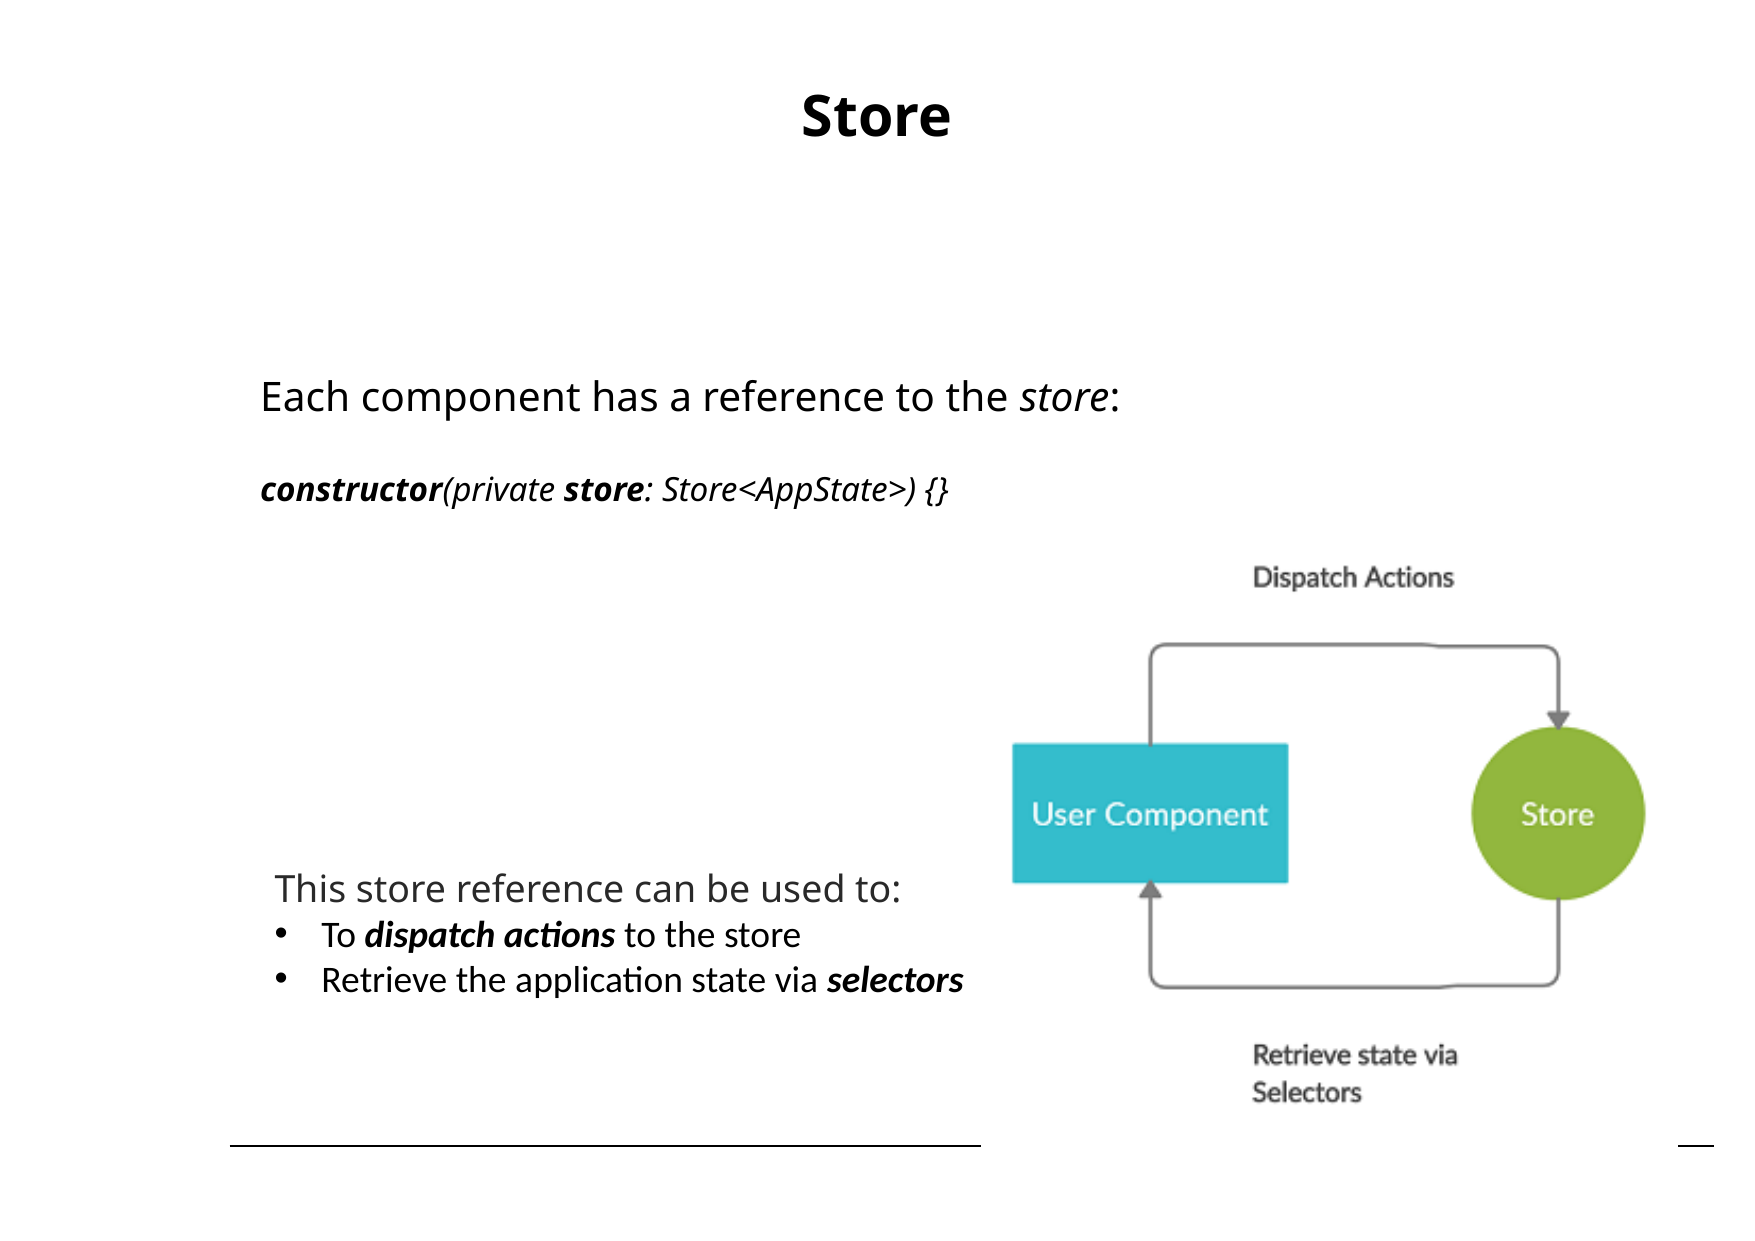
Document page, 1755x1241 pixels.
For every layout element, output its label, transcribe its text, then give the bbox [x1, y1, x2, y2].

picture [981, 507, 1678, 1162]
title Store [75, 79, 1679, 149]
text_box This store reference can be used to: To dispatch actions to the store Retrieve the application state via selectors [259, 857, 976, 1008]
list Each component has a reference to the store: constructor(private store: Store<AppState>) {} [260, 370, 1720, 510]
